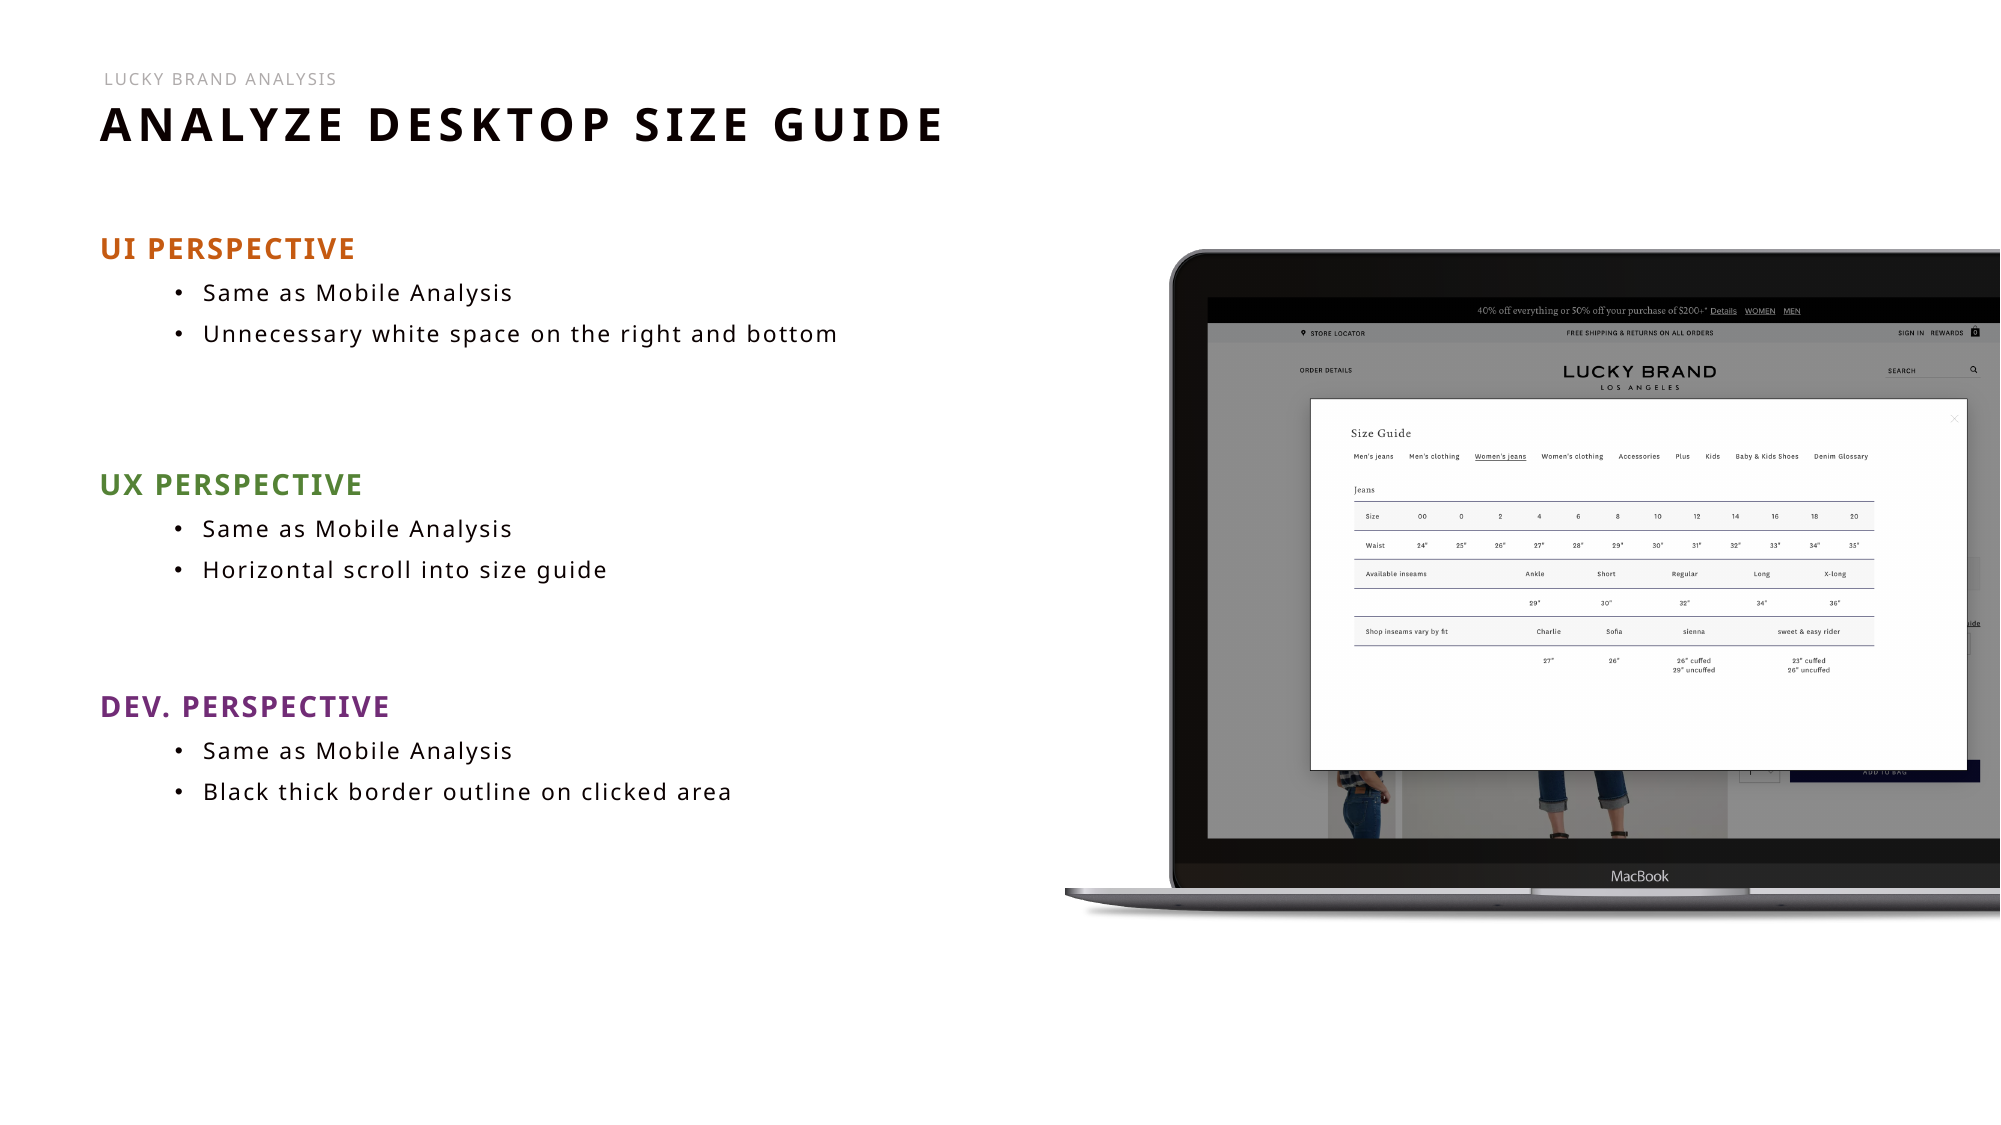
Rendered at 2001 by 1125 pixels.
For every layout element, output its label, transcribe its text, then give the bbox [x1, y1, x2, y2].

text_box DEV. PERSPECTIVE Same as Mobile Analysis Black thick border outline on clicked area [99, 670, 945, 806]
picture [1064, 249, 2000, 924]
text_box UI PERSPECTIVE Same as Mobile Analysis Unnecessary white space on the right and bottom [99, 212, 908, 348]
text_box ANALYZE DESKTOP SIZE GUIDE [99, 96, 1088, 152]
text_box UX PERSPECTIVE Same as Mobile Analysis Horizontal scroll into size guide [99, 448, 608, 584]
text_box LUCKY BRAND ANALYSIS [104, 68, 337, 89]
